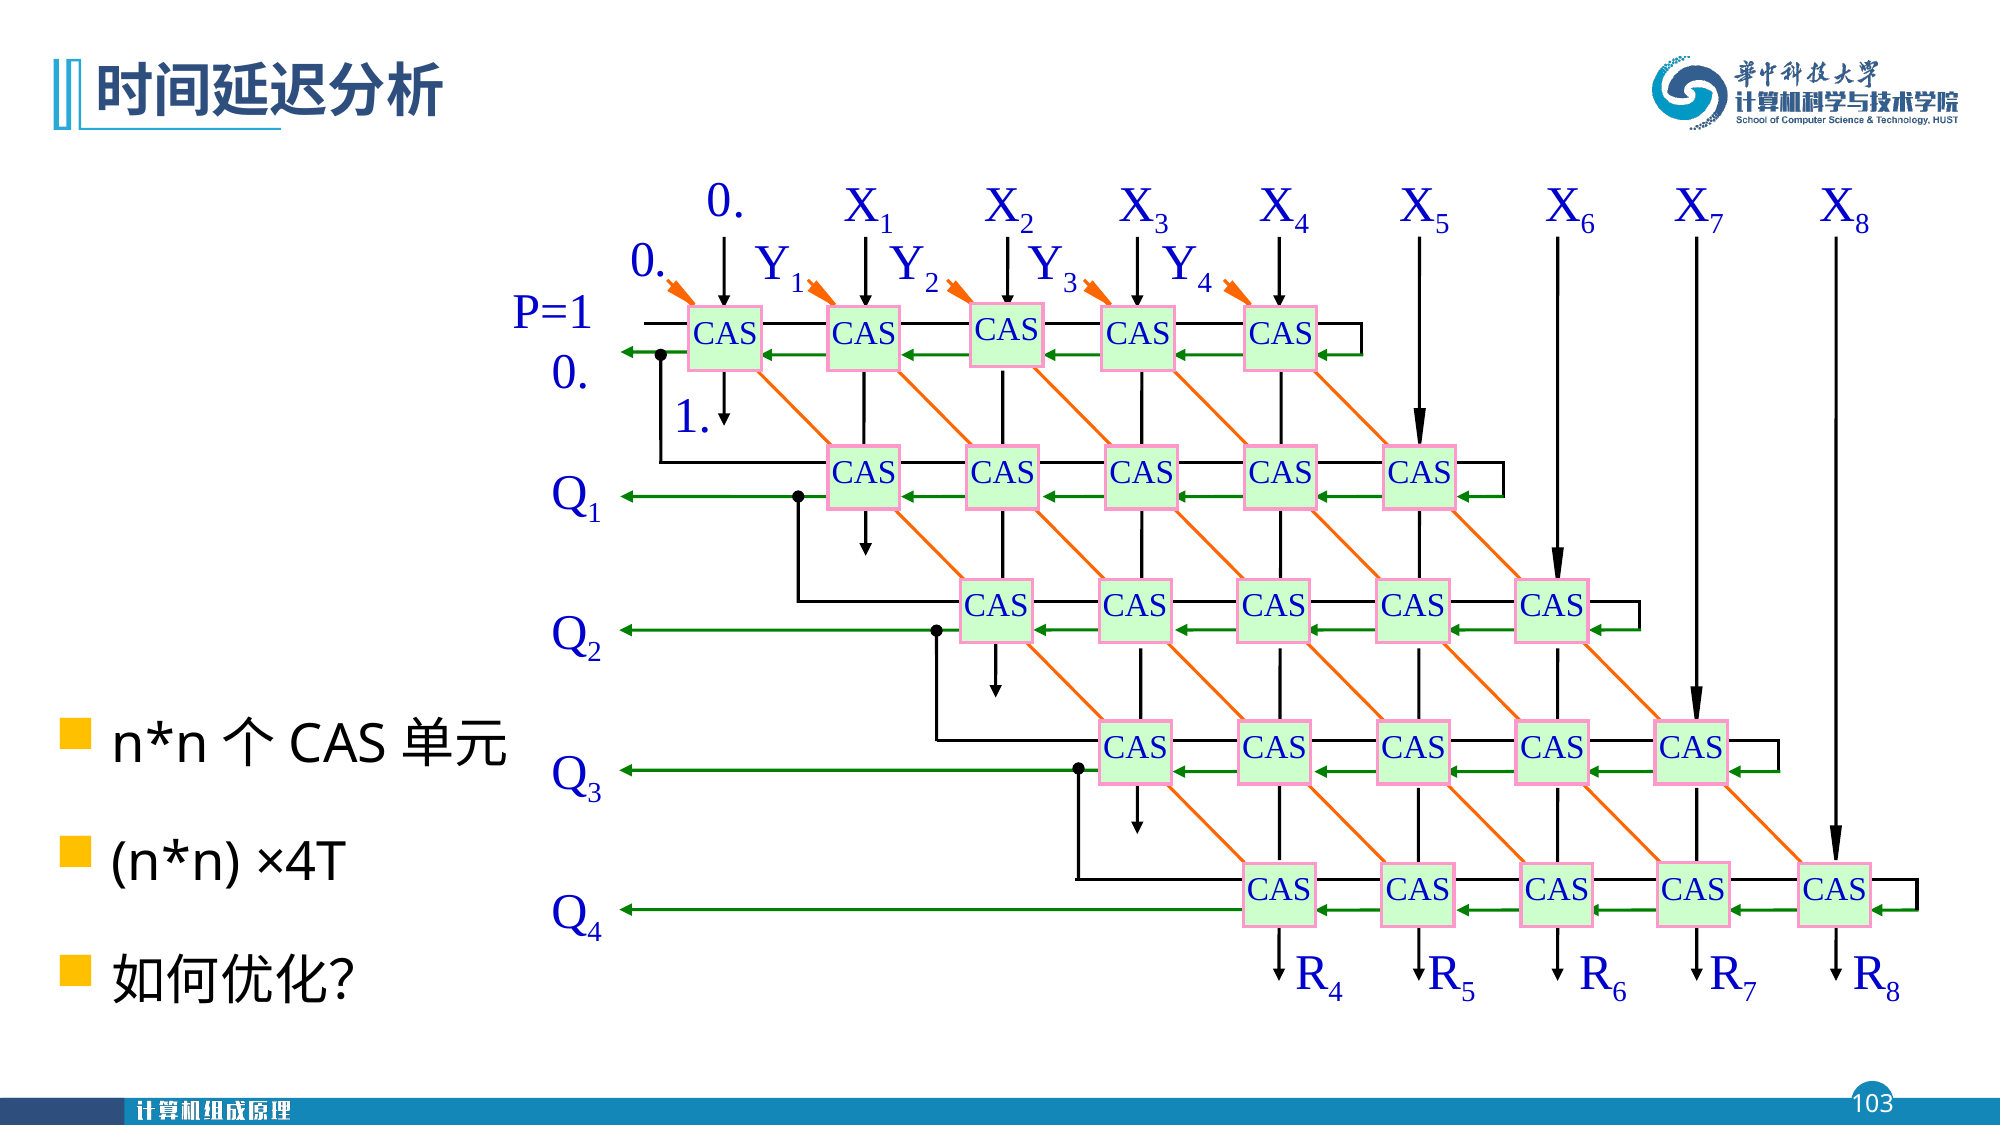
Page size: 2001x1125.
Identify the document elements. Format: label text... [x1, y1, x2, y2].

text_box P=1 [511, 290, 595, 344]
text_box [667, 497, 1137, 629]
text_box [620, 351, 1137, 355]
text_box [995, 643, 1558, 723]
text_box [654, 355, 667, 394]
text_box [667, 631, 1137, 746]
text_box 1. [656, 394, 667, 446]
text_box Q2 [546, 605, 607, 651]
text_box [1137, 236, 1841, 863]
text_box Q1 [546, 466, 607, 521]
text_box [667, 355, 1137, 496]
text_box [1264, 927, 1906, 995]
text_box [667, 289, 1137, 351]
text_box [546, 885, 1917, 934]
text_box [669, 290, 723, 301]
picture [1805, 56, 1958, 130]
title 时间延迟分析 [80, 42, 1805, 144]
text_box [700, 177, 1883, 229]
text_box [624, 231, 1217, 289]
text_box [865, 501, 1420, 585]
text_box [723, 370, 1281, 445]
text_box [723, 289, 1137, 308]
text_box 0. [535, 350, 606, 403]
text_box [546, 746, 1137, 804]
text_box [667, 804, 1137, 863]
list n*n个CAS单元 (n*n) ×4T 如何优化？ [40, 667, 1957, 1055]
